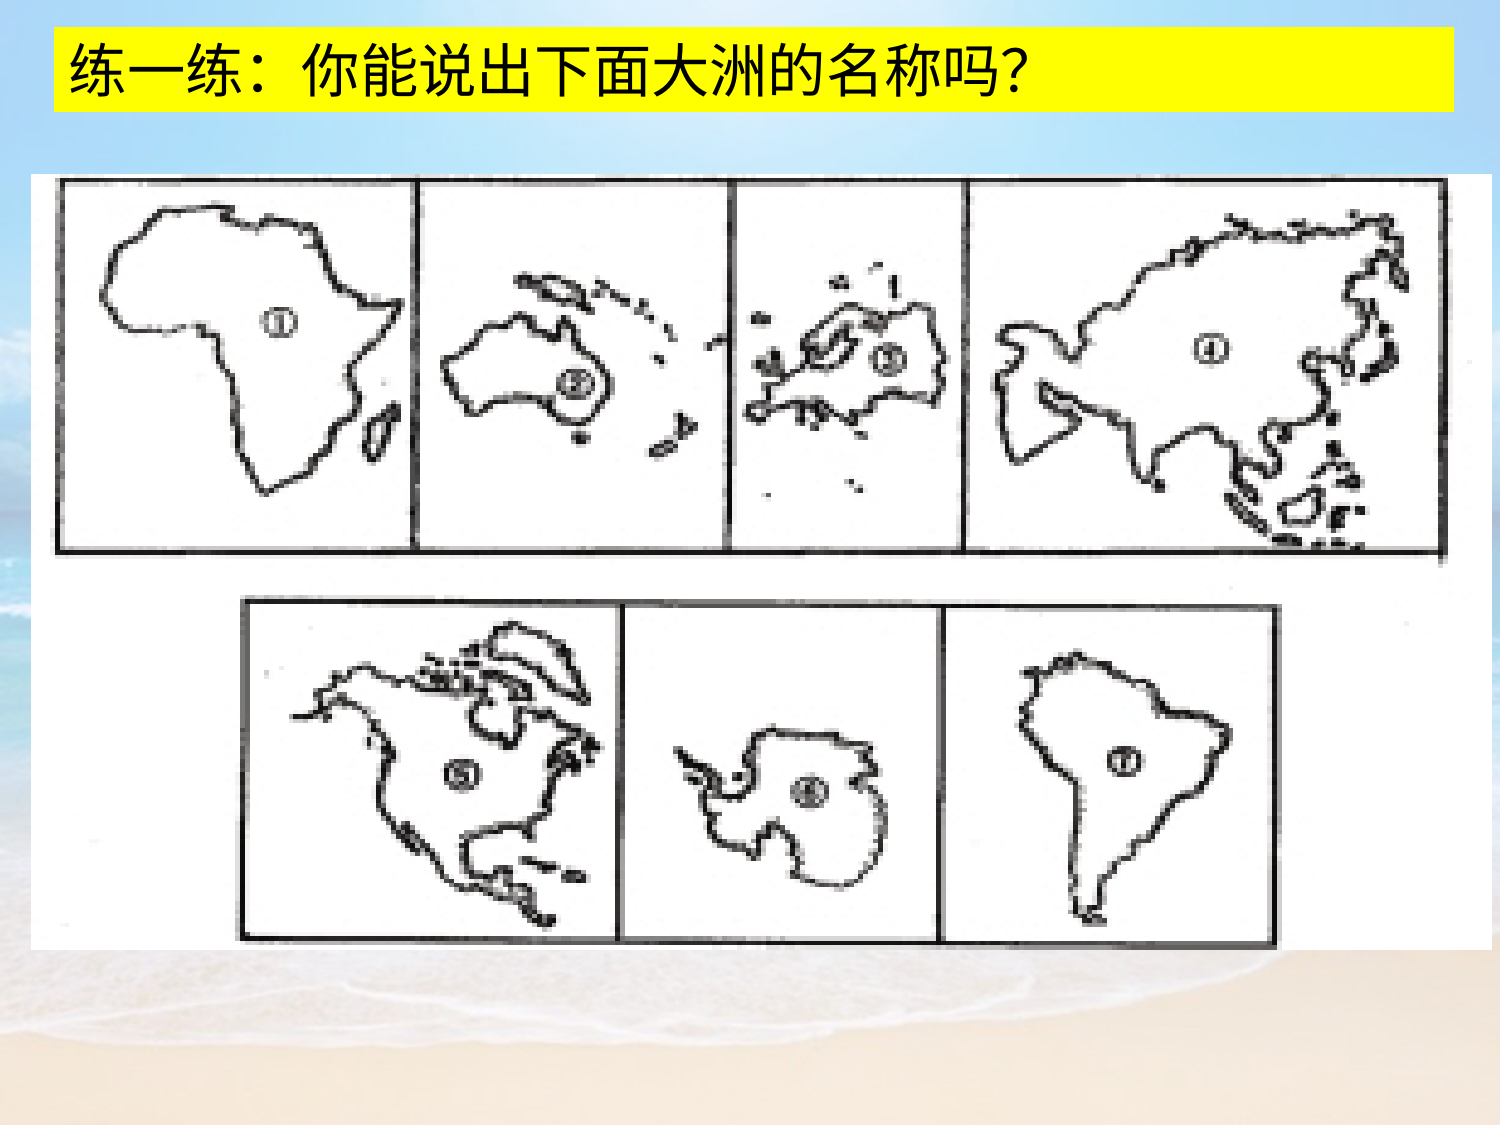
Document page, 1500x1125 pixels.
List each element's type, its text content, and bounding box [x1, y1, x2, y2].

text_box 练一练：你能说出下面大洲的名称吗？ [54, 27, 1455, 112]
picture [0, 0, 1500, 1125]
